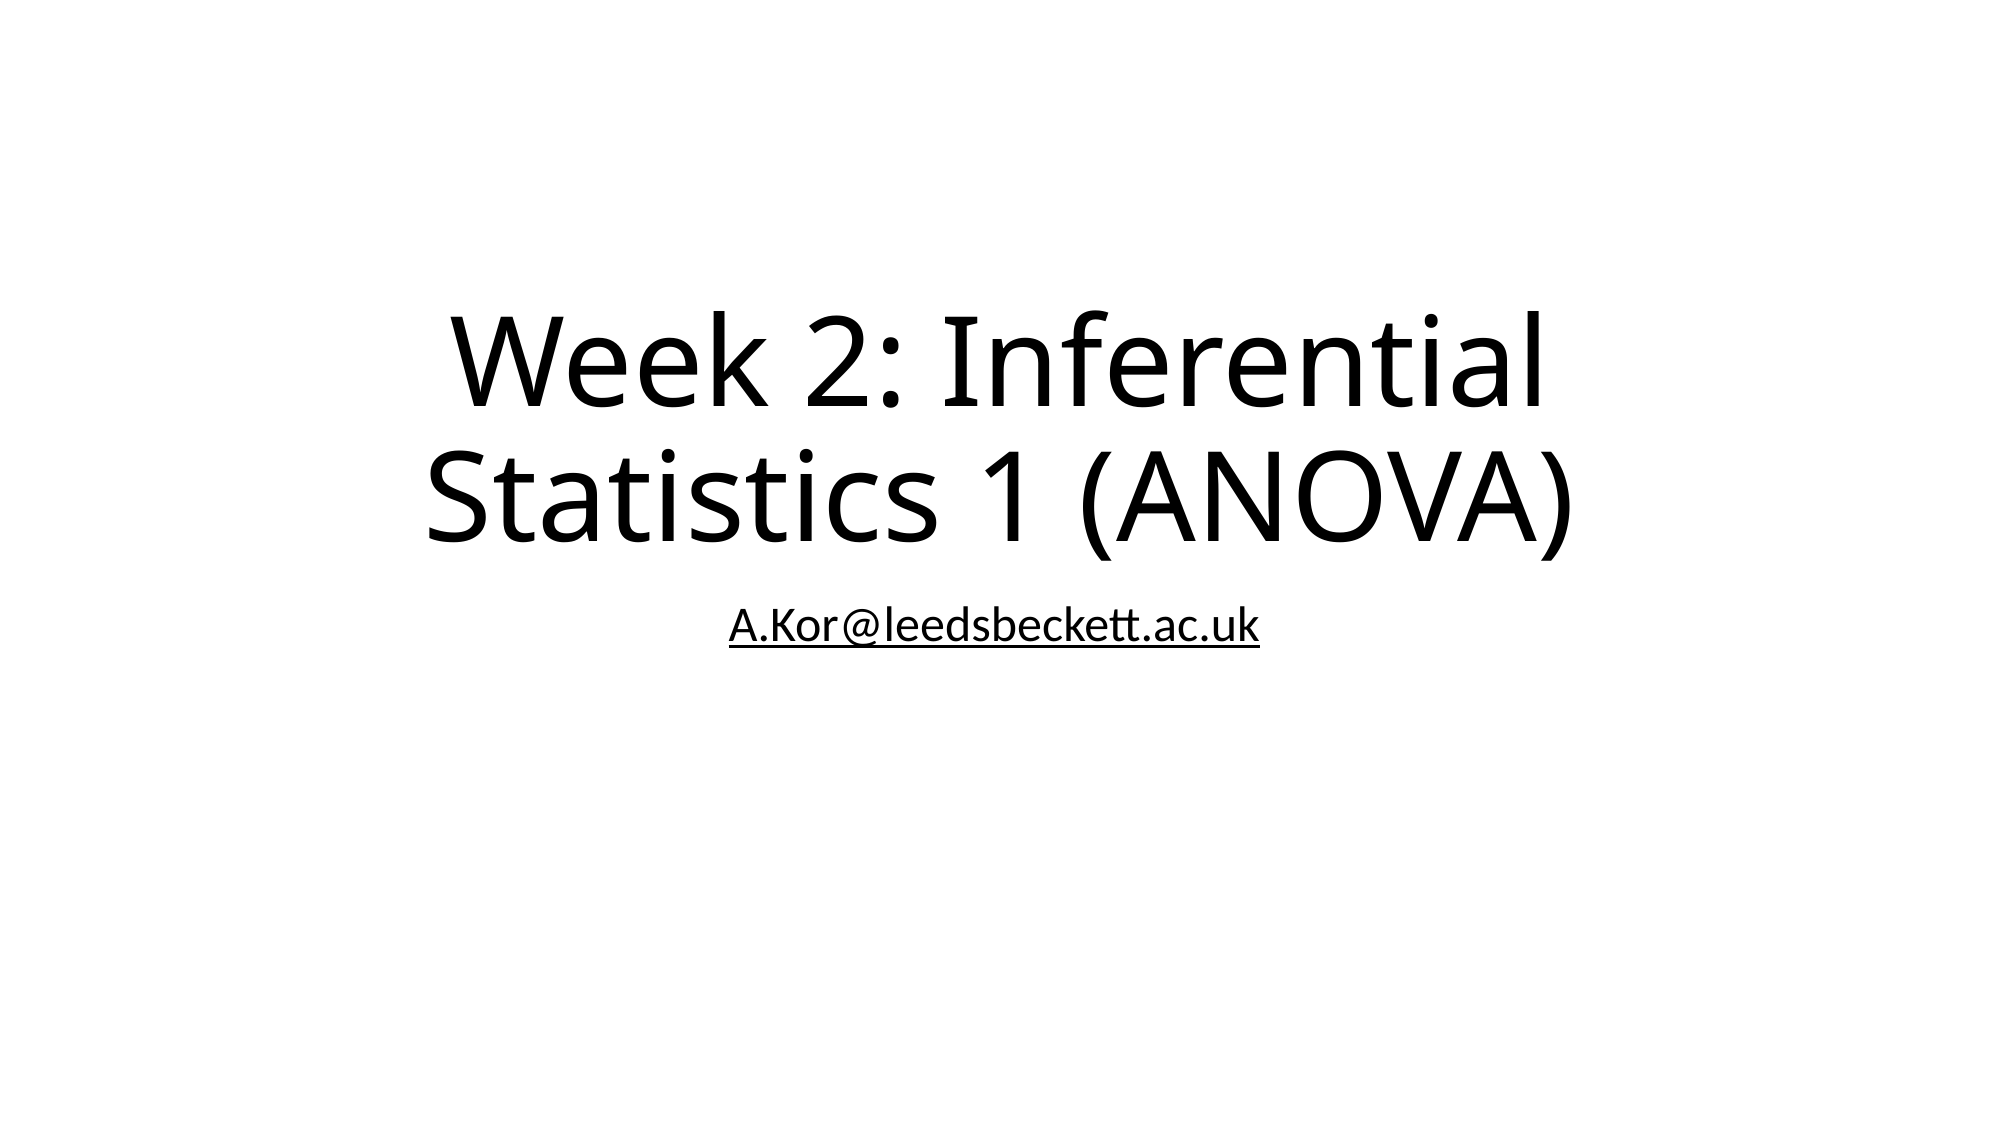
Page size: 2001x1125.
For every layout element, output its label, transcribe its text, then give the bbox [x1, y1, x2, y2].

title Week 2: Inferential Statistics 1 (ANOVA) [249, 184, 1750, 576]
subtitle A.Kor@leedsbeckett.ac.uk [249, 590, 1750, 863]
